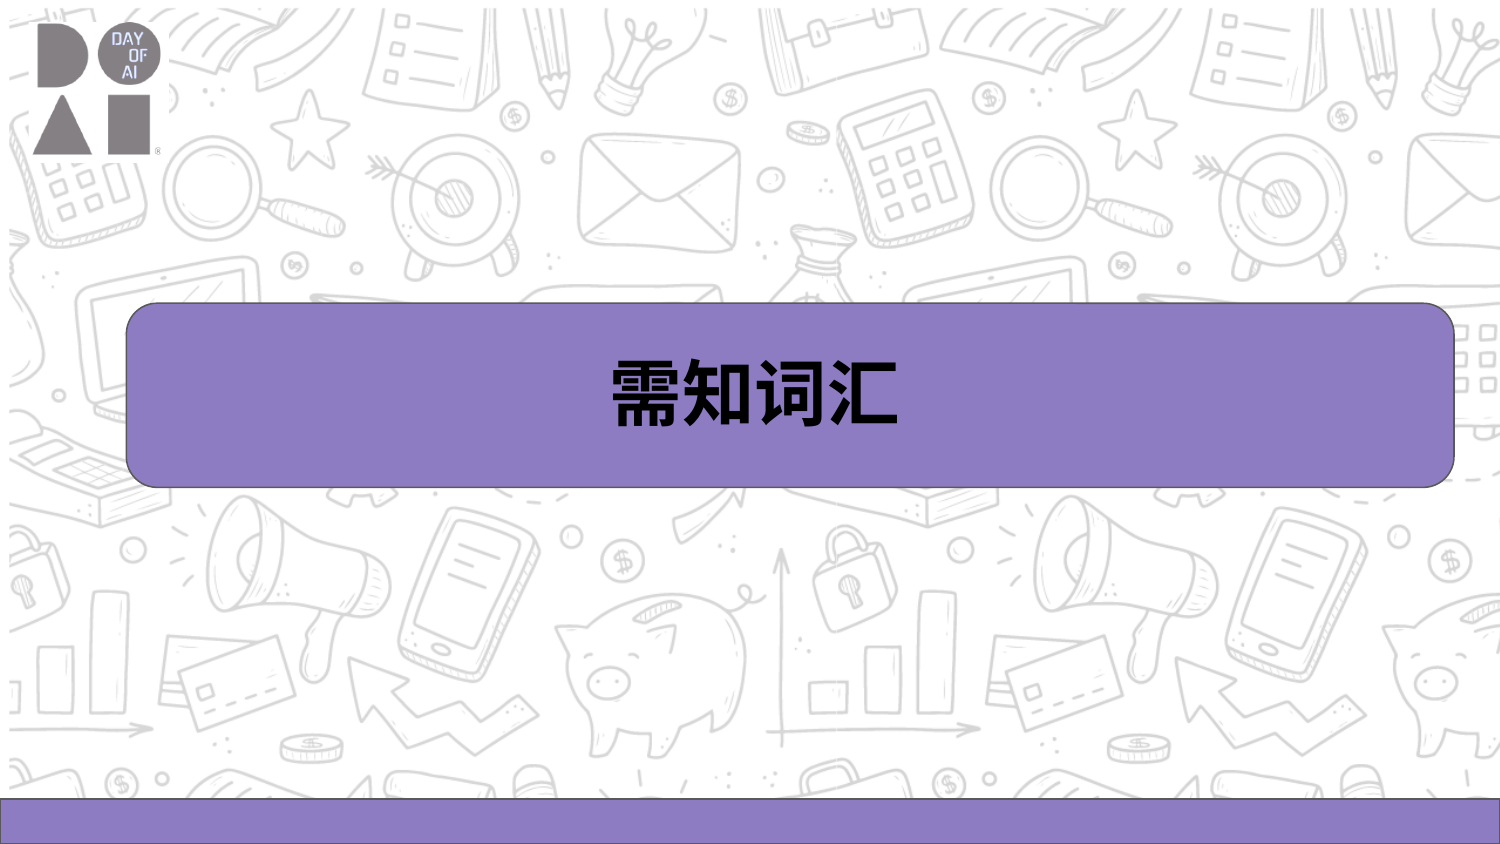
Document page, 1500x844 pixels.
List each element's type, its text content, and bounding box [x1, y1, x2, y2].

text_box [126, 310, 1454, 488]
picture [0, 0, 1500, 798]
title 需知词汇 [67, 122, 1443, 457]
